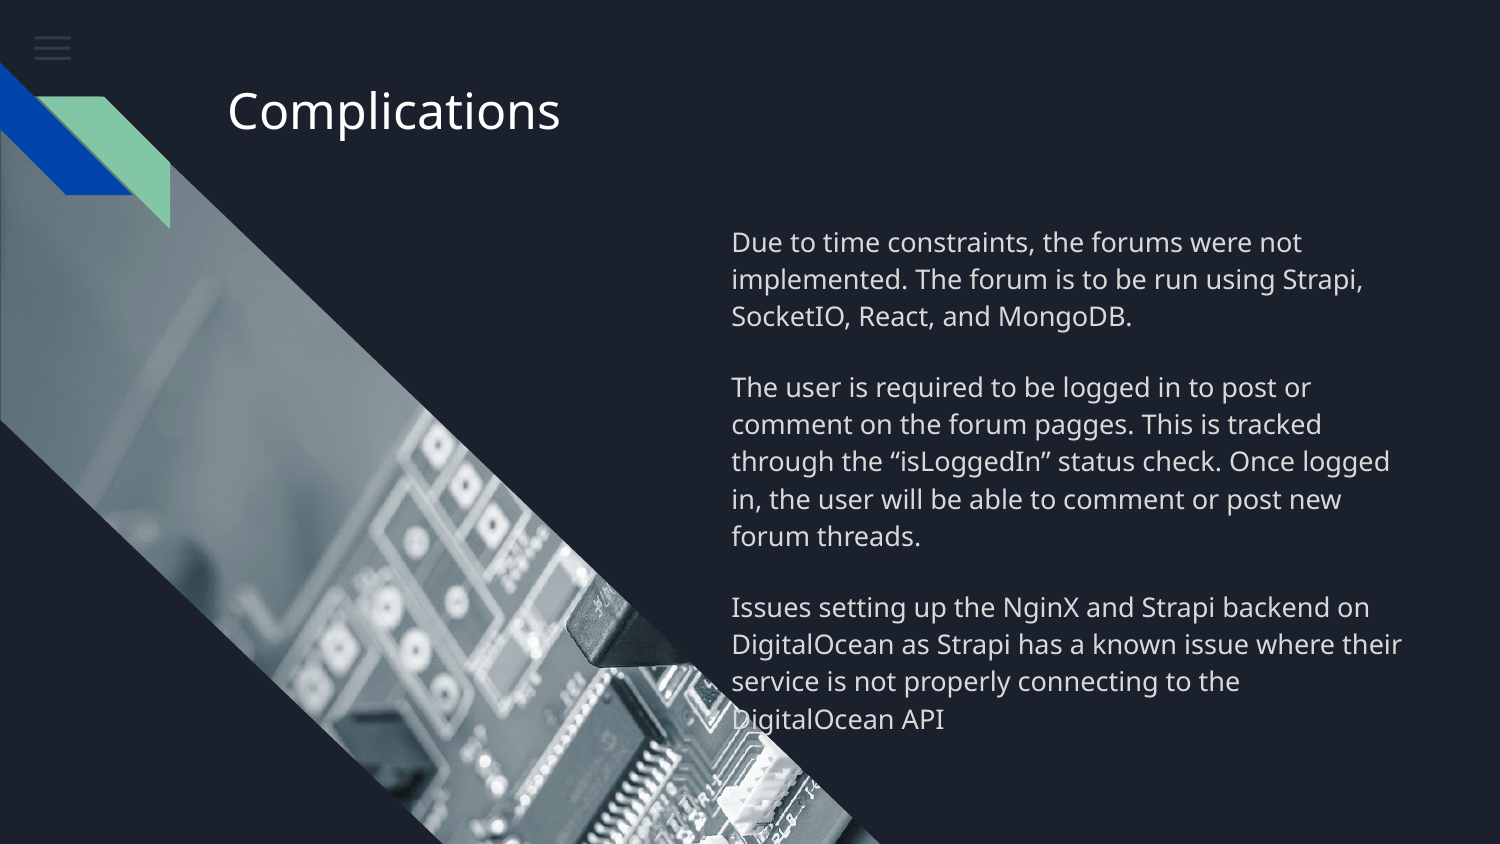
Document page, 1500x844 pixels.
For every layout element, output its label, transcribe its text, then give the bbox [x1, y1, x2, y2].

title Complications [212, 64, 1368, 215]
list Due to time constraints, the forums were not implemented. The forum is to be run using Strapi, SocketIO, React, and MongoDB. The user is required to be logged in to post or comment on the forum pagges. This is tracked through the “isLoggedIn” status check. Once logged in, the user will be able to comment or post new forum threads. Issues setting up the NginX and Strapi backend on DigitalOcean as Strapi has a known issue where their service is not properly connecting to the DigitalOcean API [716, 205, 1425, 639]
picture [0, 97, 880, 844]
